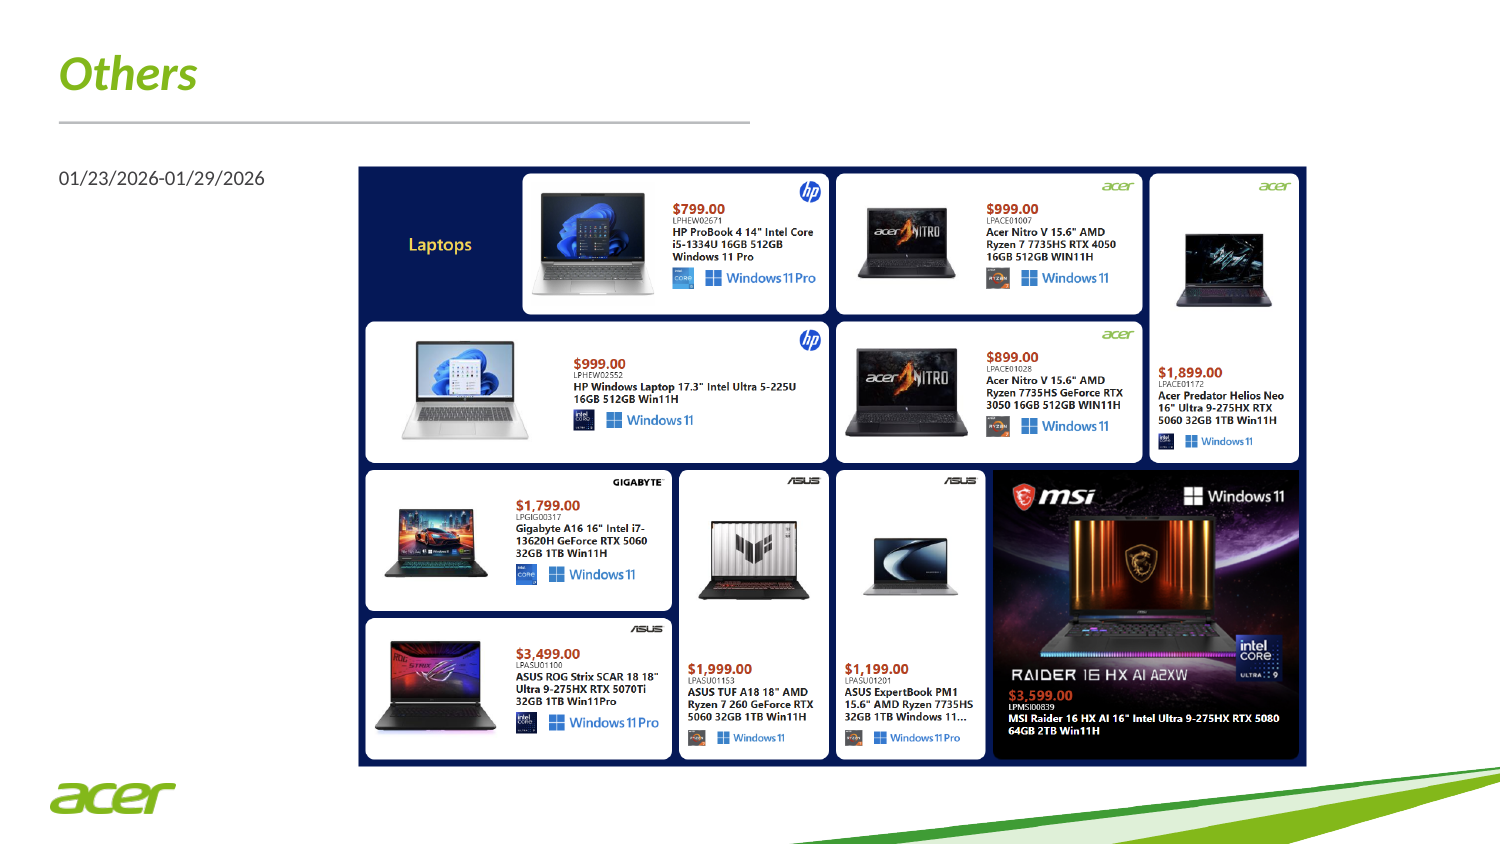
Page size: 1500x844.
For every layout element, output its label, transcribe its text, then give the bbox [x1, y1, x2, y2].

list 01/23/2026-01/29/2026 [58, 159, 347, 272]
picture [349, 159, 1500, 844]
picture [50, 783, 176, 814]
title Others [58, 34, 750, 124]
